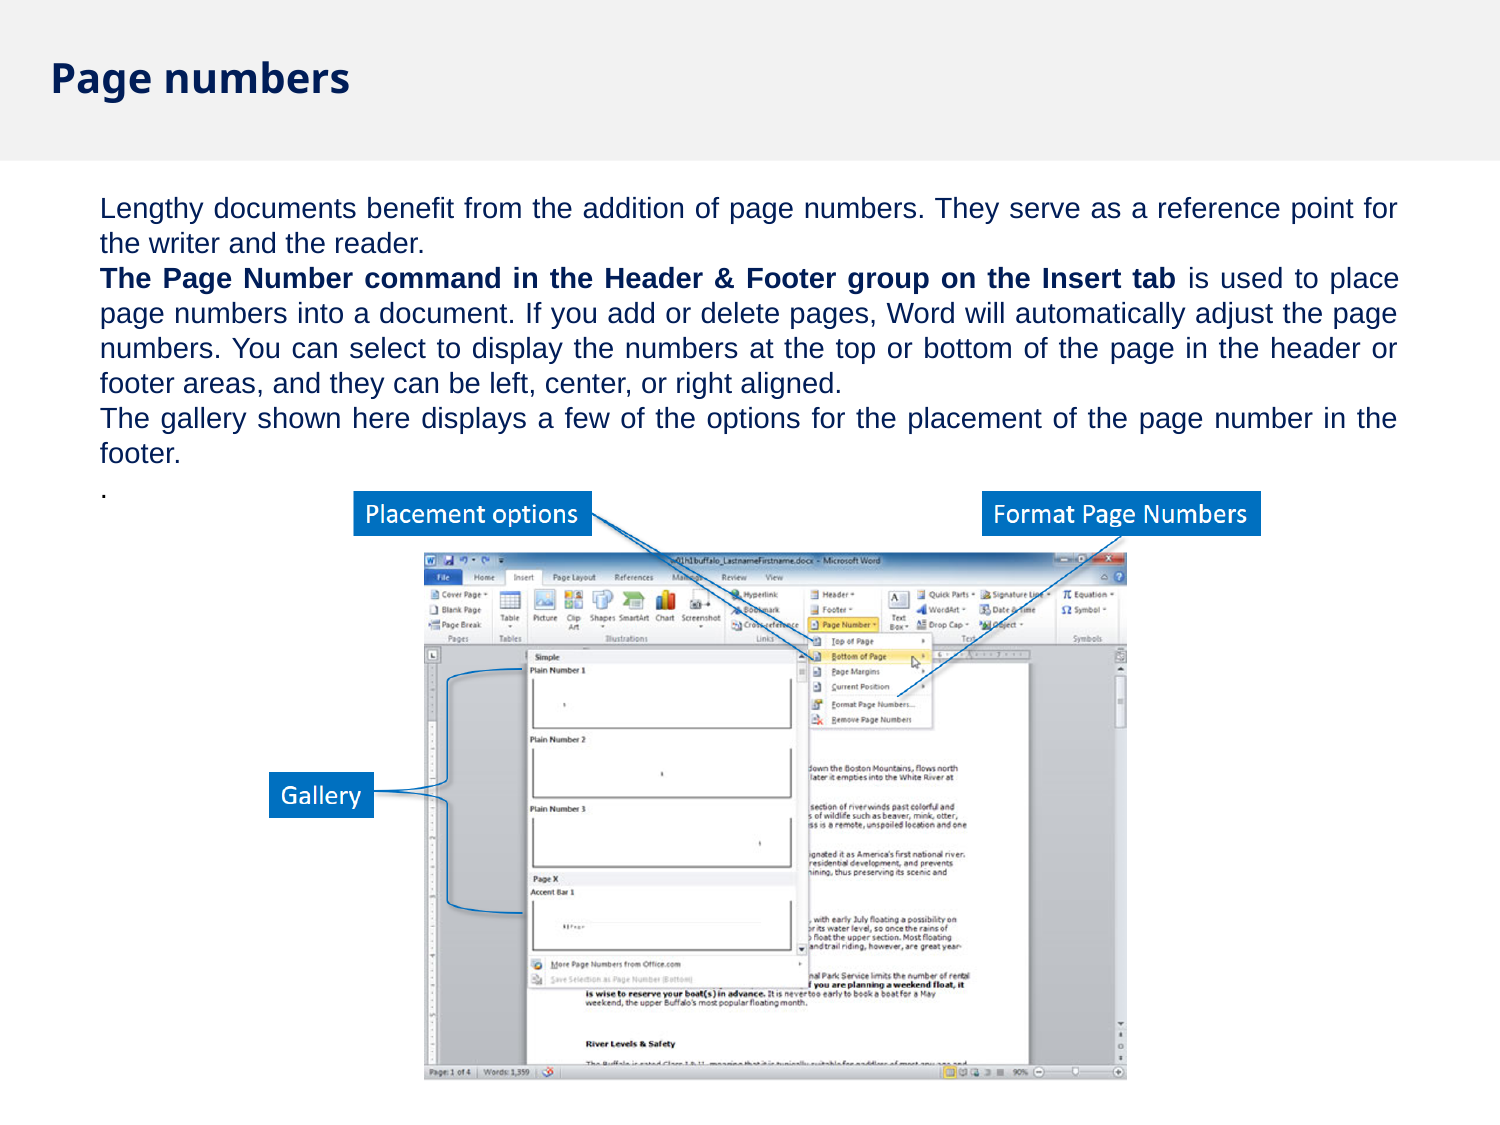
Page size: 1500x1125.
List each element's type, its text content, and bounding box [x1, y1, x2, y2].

text_box Lengthy documents benefit from the addition of page numbers. They serve as a reference point for the writer and the reader. The Page Number command in the Header & Footer group on the Insert tab is used to place page numbers into a document. If you add or delete pages, Word will automatically adjust the page numbers. You can select to display the numbers at the top or bottom of the page in the header or footer areas, and they can be left, center, or right aligned. The gallery shown here displays a few of the options for the placement of the page number in the footer. . [99, 187, 1400, 505]
picture [262, 487, 1276, 1088]
title Page numbers [50, 50, 1038, 240]
